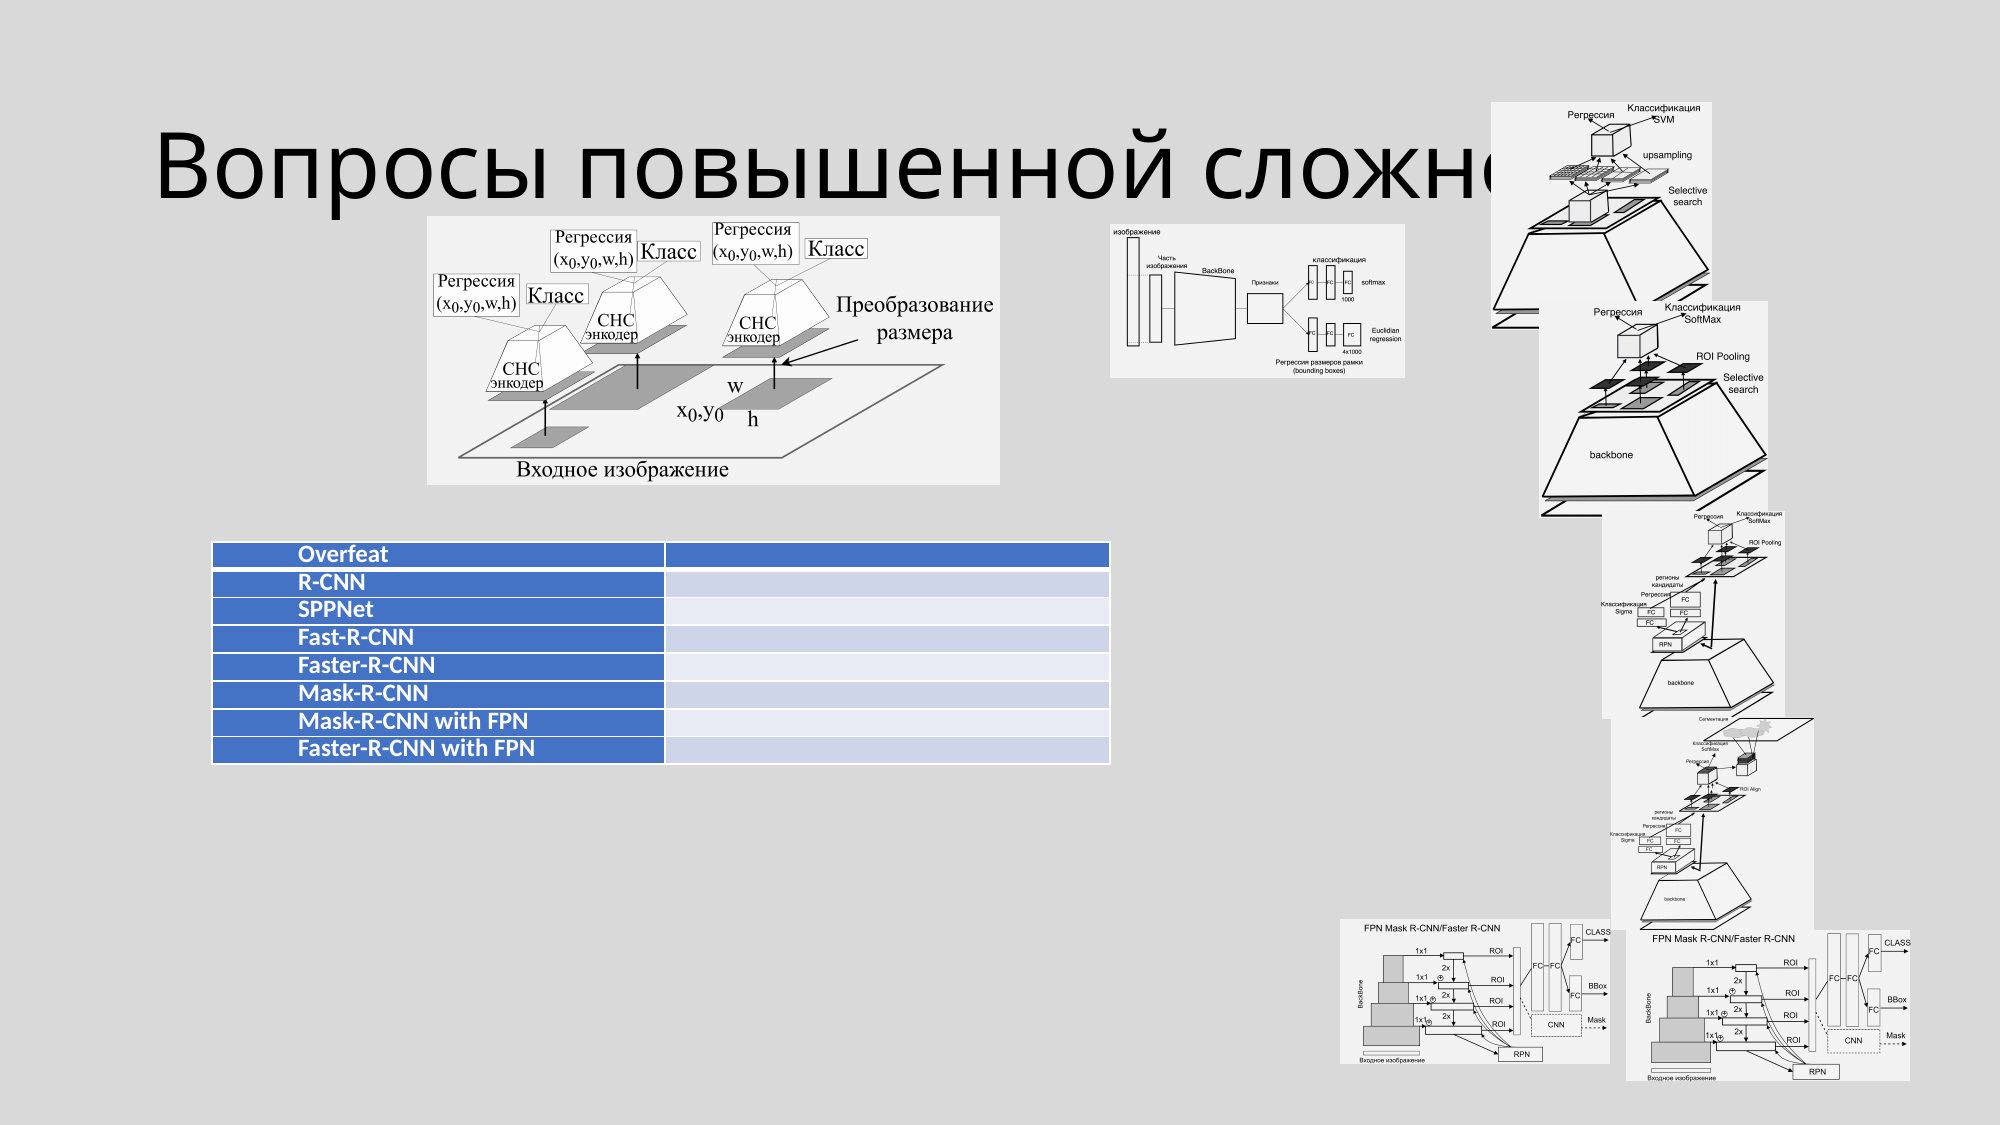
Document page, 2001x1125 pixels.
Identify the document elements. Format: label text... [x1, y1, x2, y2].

table_cell Faster-R-CNN with FPN [213, 737, 664, 763]
table_cell Faster-R-CNN [213, 654, 664, 680]
table_cell Mask-R-CNN with FPN [213, 710, 664, 736]
table_cell [666, 737, 1109, 763]
table_cell R-CNN [213, 572, 664, 597]
table_cell [666, 682, 1109, 708]
picture [1339, 101, 1911, 1082]
table_cell Fast-R-CNN [213, 626, 664, 652]
table_cell [666, 626, 1109, 652]
table_header [666, 543, 1109, 567]
table_header Overfeat [213, 543, 664, 567]
table_cell [666, 710, 1109, 736]
table_cell [666, 572, 1109, 597]
table_cell SPPNet [213, 598, 664, 624]
table_cell Mask-R-CNN [213, 682, 664, 708]
table_cell [666, 654, 1109, 680]
title Вопросы повышенной сложности [137, 59, 1863, 278]
picture [1110, 223, 1405, 378]
table_cell [666, 598, 1109, 624]
picture [426, 215, 1000, 485]
